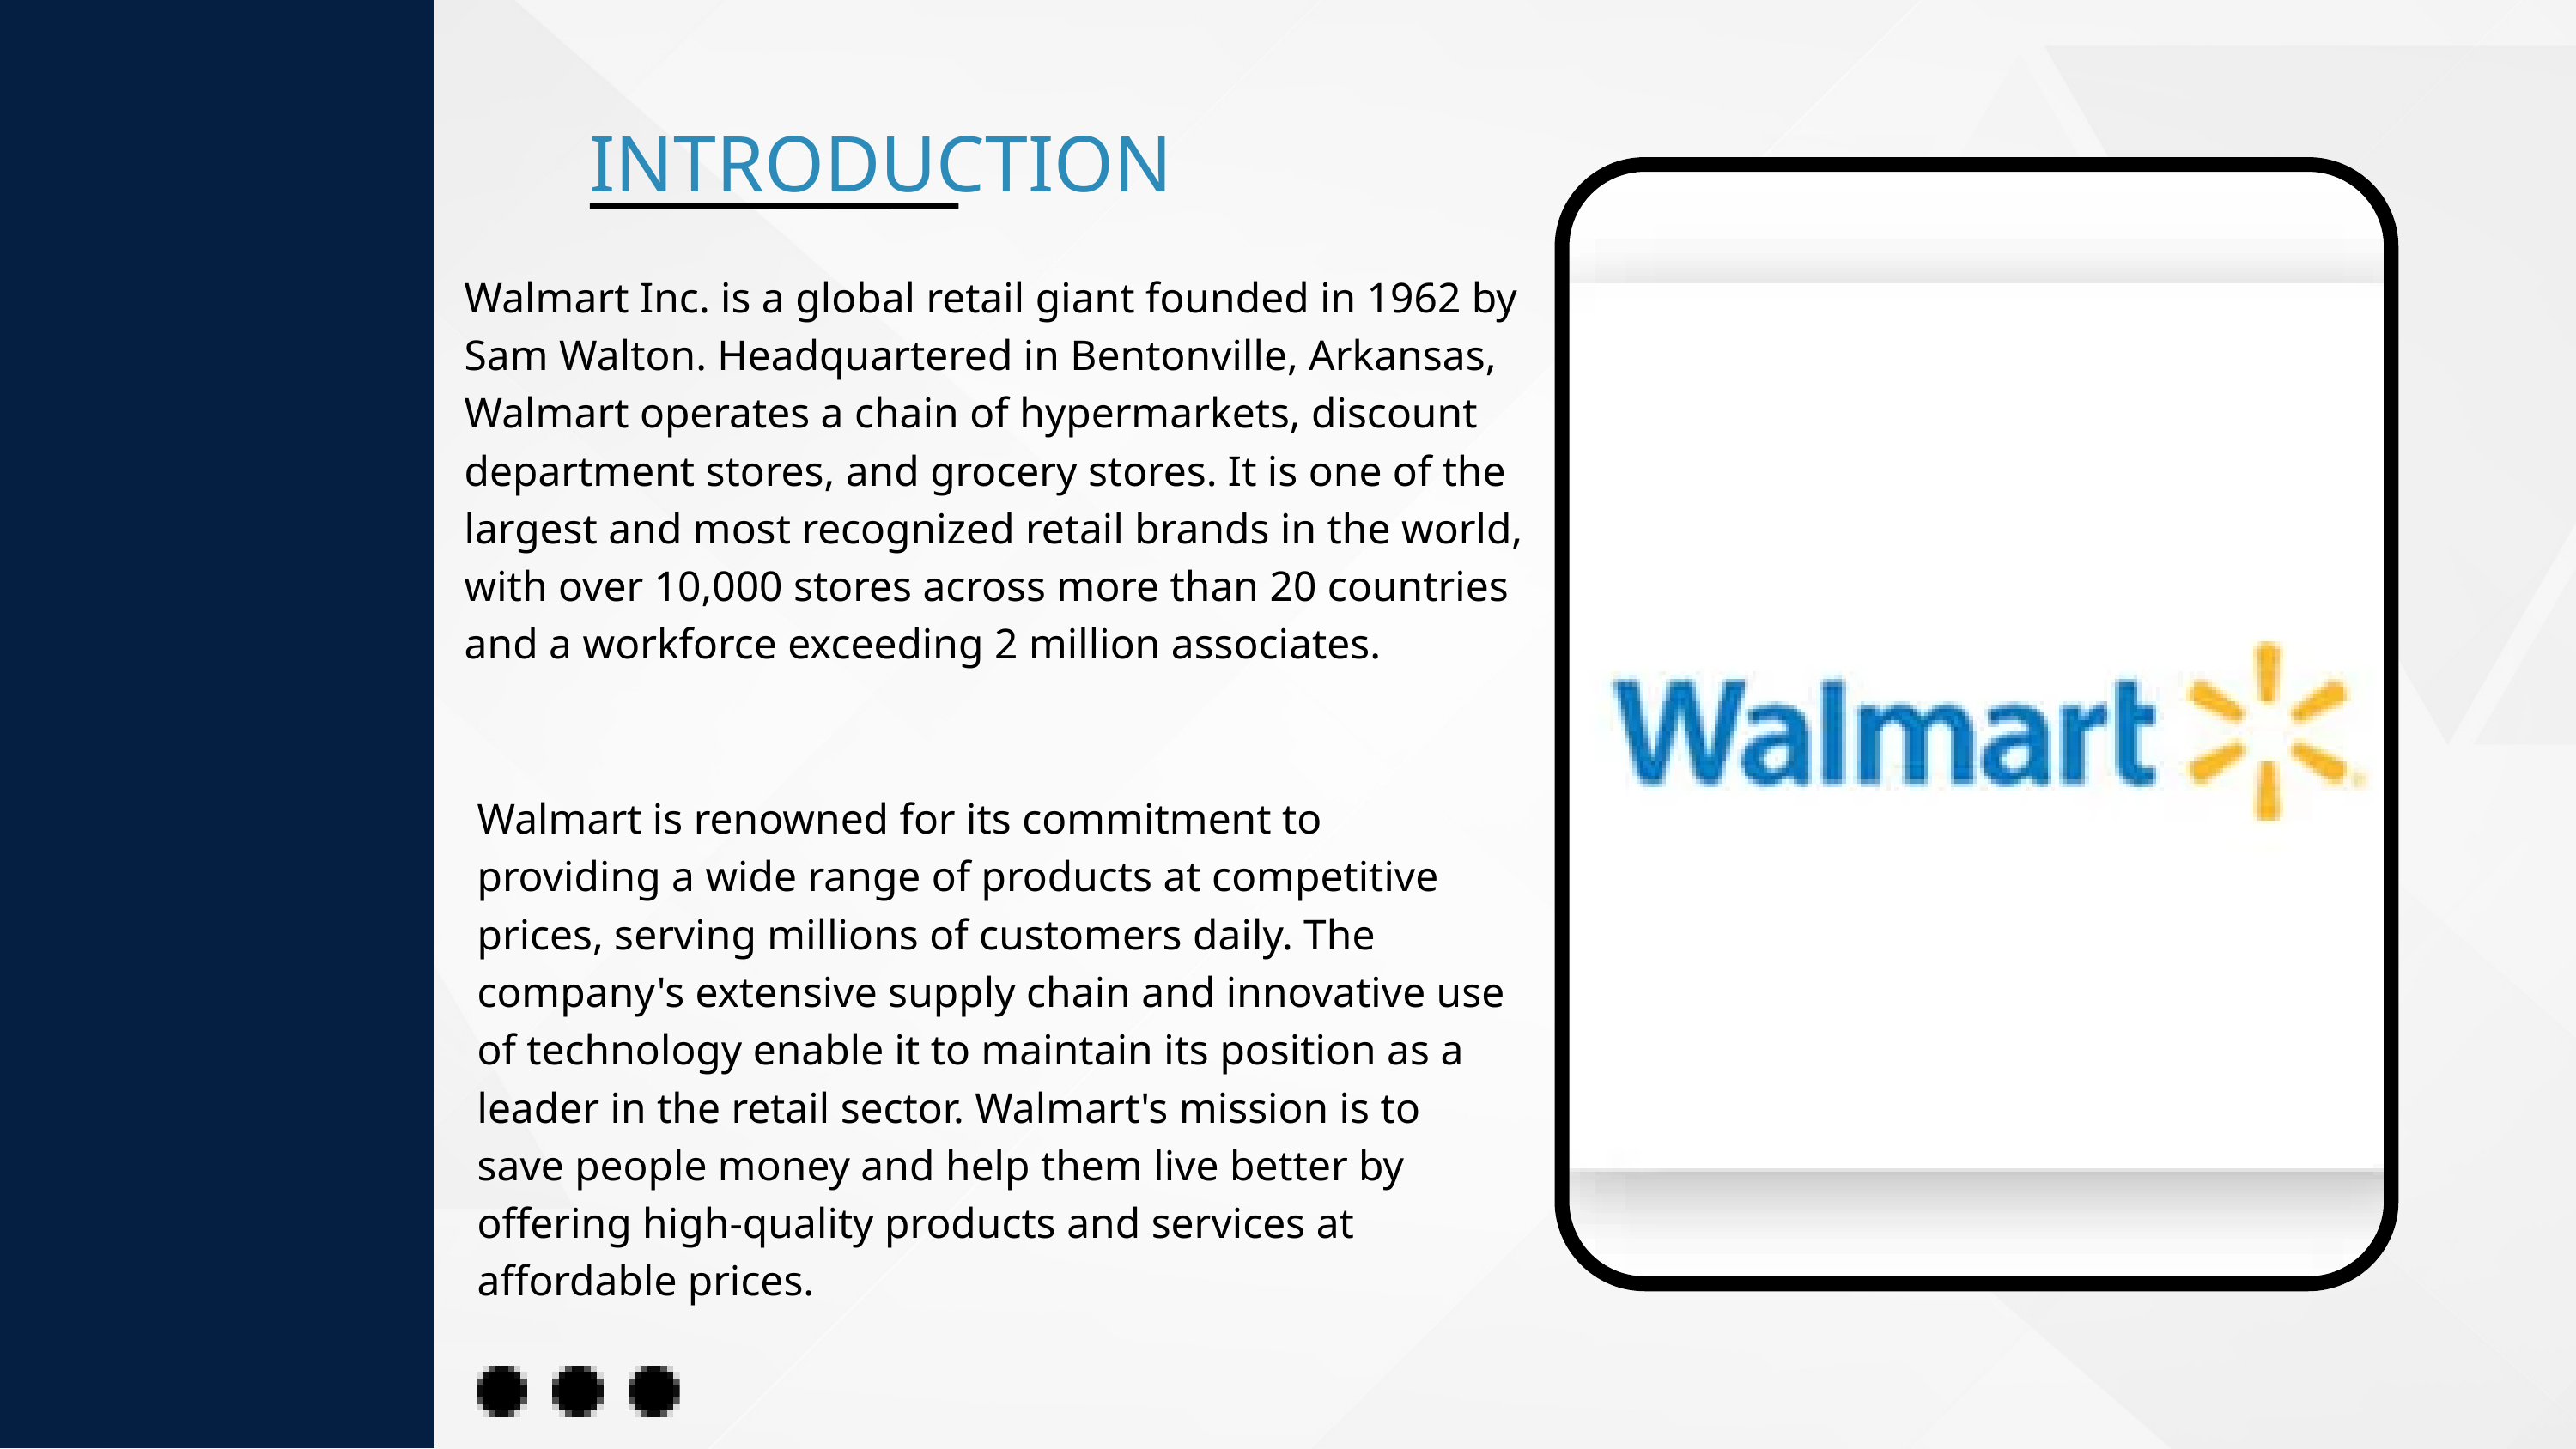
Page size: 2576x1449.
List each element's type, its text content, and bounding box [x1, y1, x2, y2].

text_box INTRODUCTION [589, 99, 1288, 207]
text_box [1554, 156, 2399, 1292]
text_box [0, 0, 435, 1449]
text_box Walmart is renowned for its commitment to providing a wide range of products at competitive prices, serving millions of customers daily. The company's extensive supply chain and innovative use of technology enable it to maintain its position as a leader in the retail sector. Walmart's mission is to save people money and help them live better by offering high-quality products and services at affordable prices. [477, 785, 1513, 1305]
text_box [436, 0, 2576, 1449]
text_box [477, 1366, 680, 1417]
text_box Walmart Inc. is a global retail giant founded in 1962 by Sam Walton. Headquartered in Bentonville, Arkansas, Walmart operates a chain of hypermarkets, discount department stores, and grocery stores. It is one of the largest and most recognized retail brands in the world, with over 10,000 stores across more than 20 countries and a workforce exceeding 2 million associates. [464, 263, 1526, 668]
